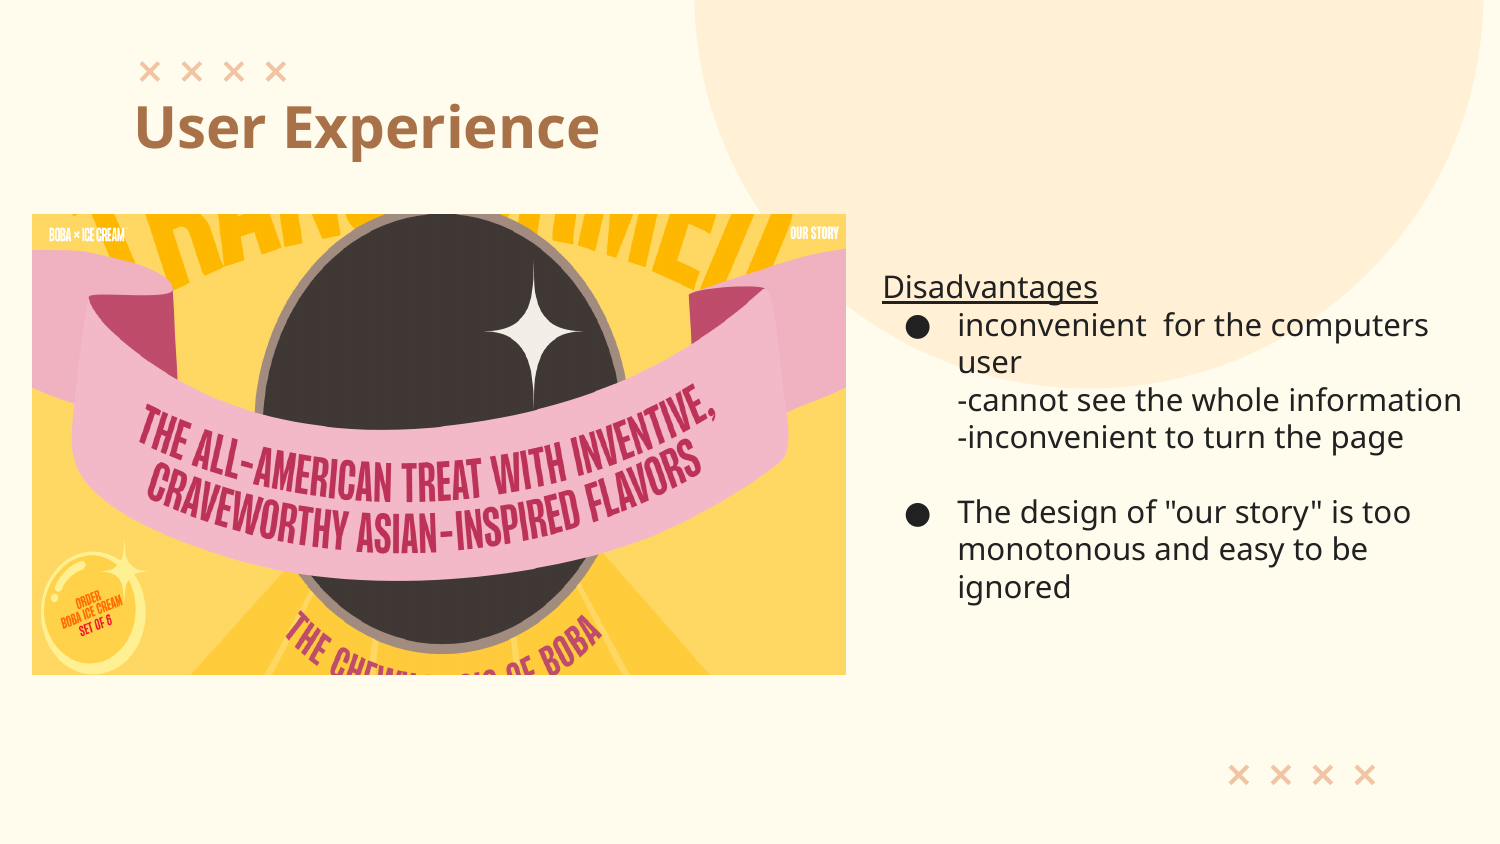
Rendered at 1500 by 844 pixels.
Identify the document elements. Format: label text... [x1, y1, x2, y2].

picture [32, 214, 846, 675]
text_box Disadvantages inconvenient for the computers user -cannot see the whole information -inconvenient to turn the page The design of "our story" is too monotonous and easy to be ignored [867, 252, 1487, 655]
title User Experience [118, 90, 1382, 160]
